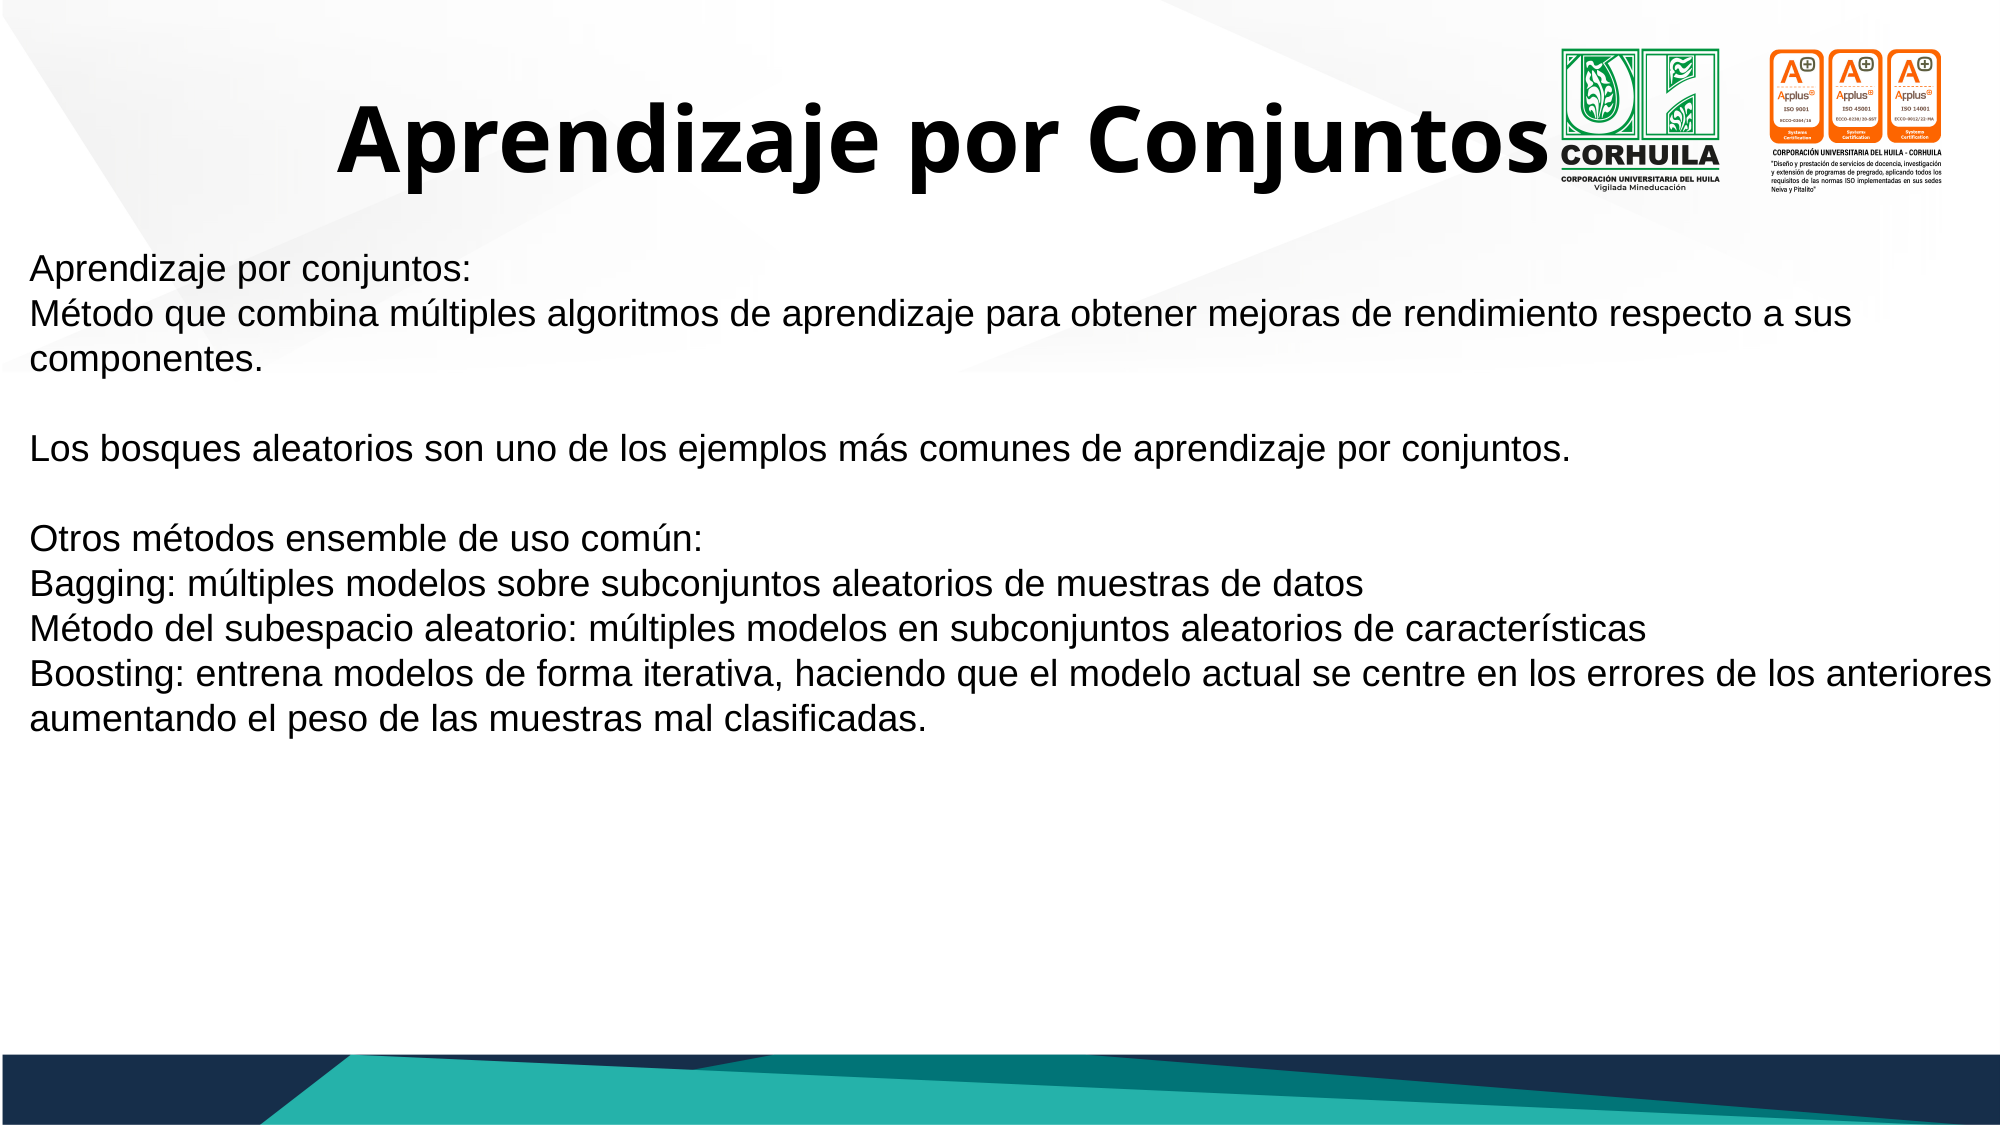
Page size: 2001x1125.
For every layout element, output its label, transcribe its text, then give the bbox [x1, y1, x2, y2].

picture [0, 0, 2000, 1125]
text_box Aprendizaje por conjuntos: Método que combina múltiples algoritmos de aprendizaje para obtener mejoras de rendimiento respecto a sus componentes. Los bosques aleatorios son uno de los ejemplos más comunes de aprendizaje por conjuntos. Otros métodos ensemble de uso común: Bagging: múltiples modelos sobre subconjuntos aleatorios de muestras de datos Método del subespacio aleatorio: múltiples modelos en subconjuntos aleatorios de características Boosting: entrena modelos de forma iterativa, haciendo que el modelo actual se centre en los errores de los anteriores aumentando el peso de las muestras mal clasificadas. [14, 236, 2001, 713]
title Aprendizaje por Conjuntos [116, 49, 1774, 236]
